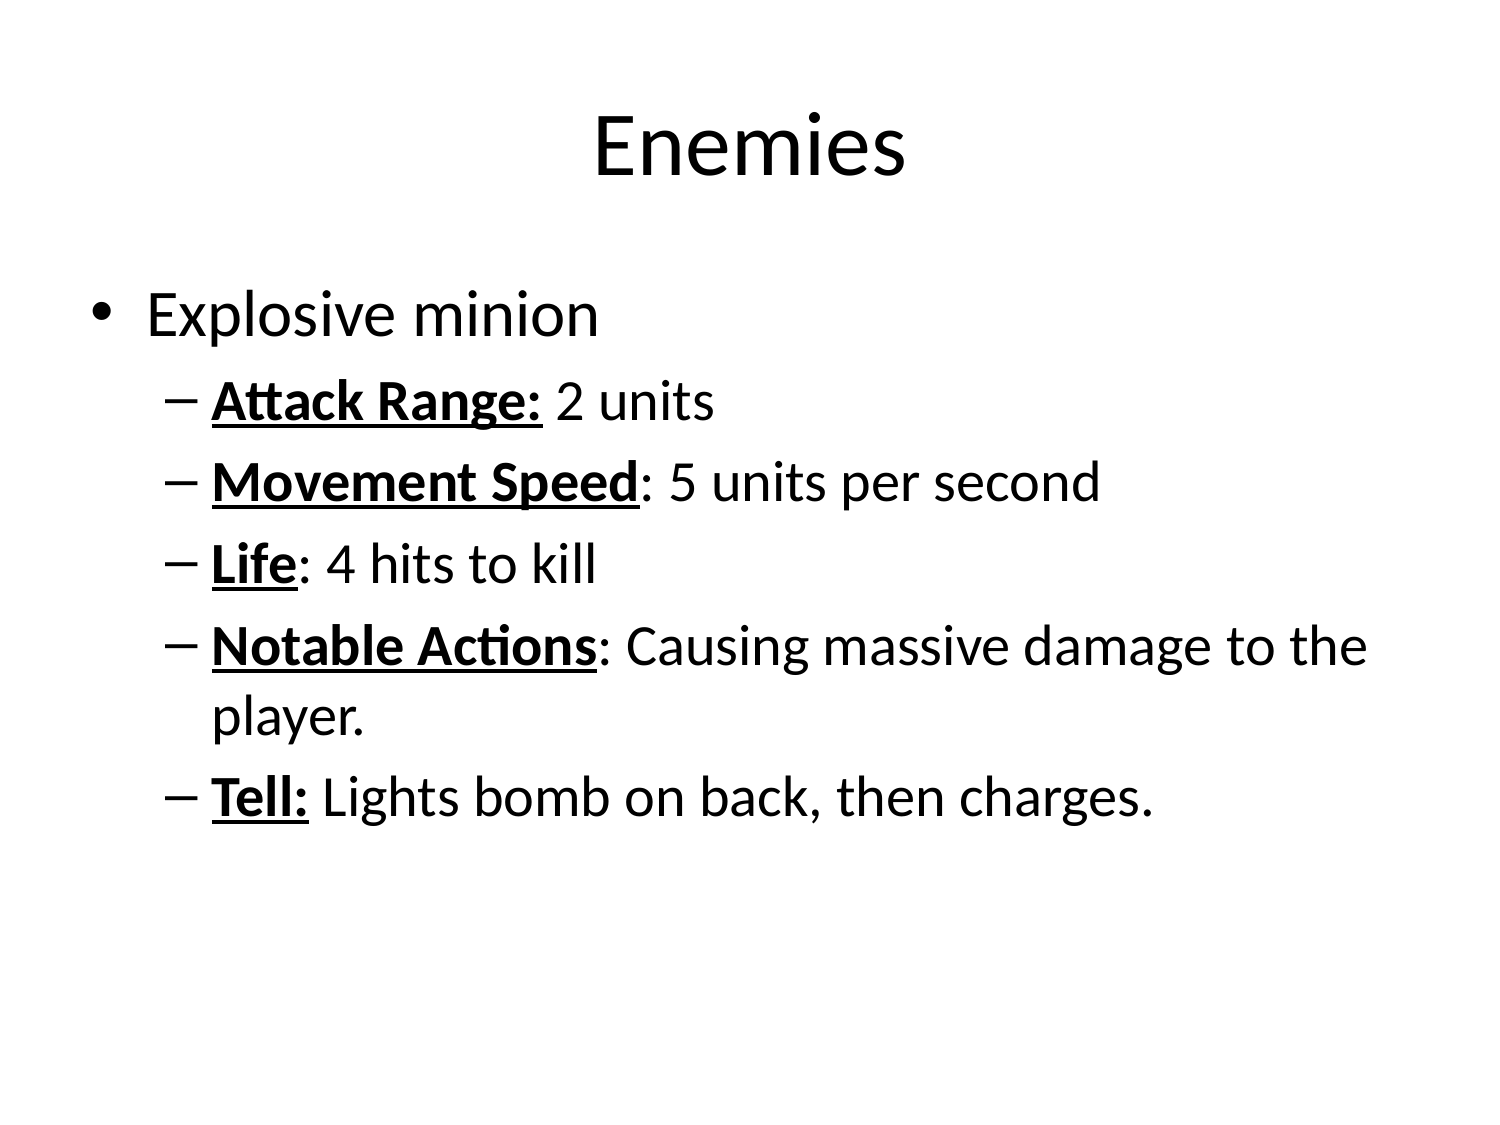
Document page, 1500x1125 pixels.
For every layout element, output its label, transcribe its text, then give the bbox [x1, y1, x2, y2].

title Enemies [75, 45, 1425, 233]
list Explosive minion Attack Range: 2 units Movement Speed: 5 units per second Life: 4 hits to kill Notable Actions: Causing massive damage to the player. Tell: Lights bomb on back, then charges. [75, 262, 1425, 1005]
